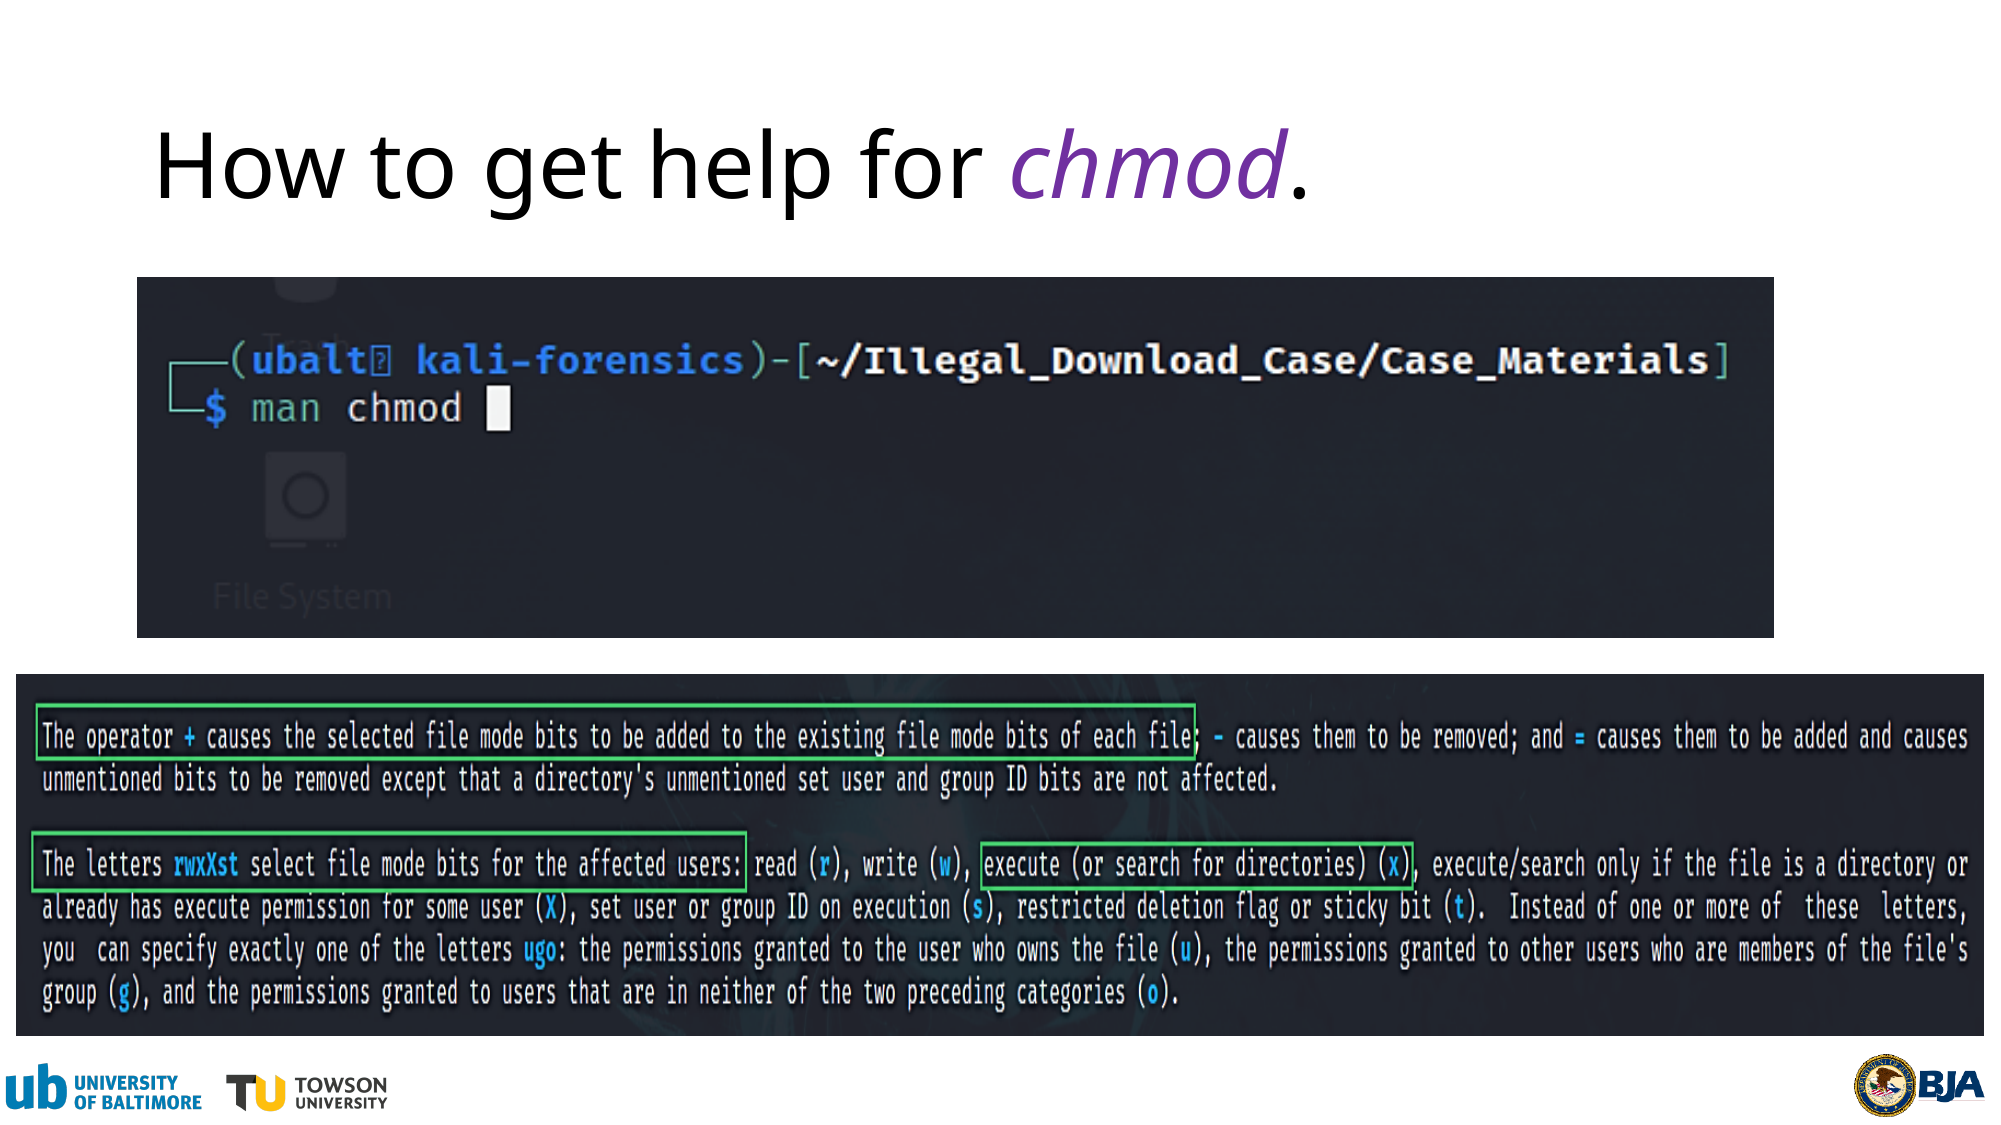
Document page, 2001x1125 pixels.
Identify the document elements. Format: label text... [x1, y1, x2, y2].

picture [1854, 1054, 1986, 1117]
picture [0, 1031, 407, 1125]
title How to get help for chmod. [137, 59, 1863, 278]
picture [137, 277, 1774, 638]
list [16, 674, 1984, 1036]
